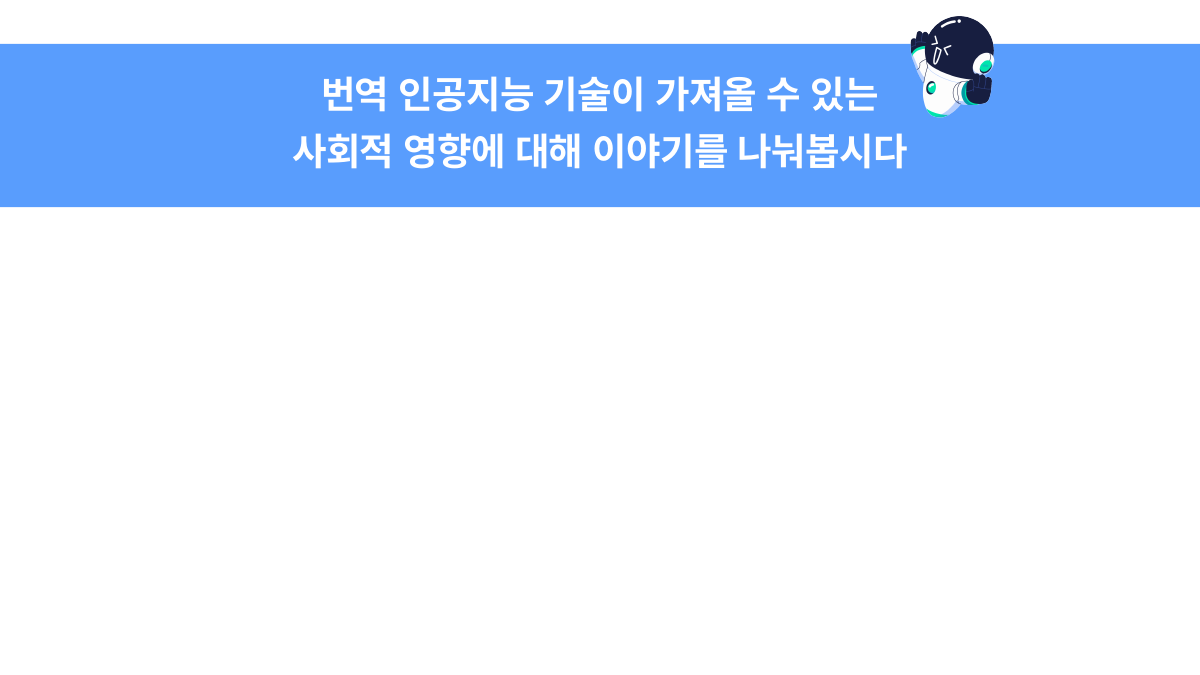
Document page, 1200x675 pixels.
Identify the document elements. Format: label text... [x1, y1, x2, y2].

text_box 번역 인공지능 기술이 가져올 수 있는 사회적 영향에 대해 이야기를 나눠봅시다 [90, 68, 1110, 182]
picture [894, 8, 1015, 129]
text_box [0, 43, 1200, 208]
